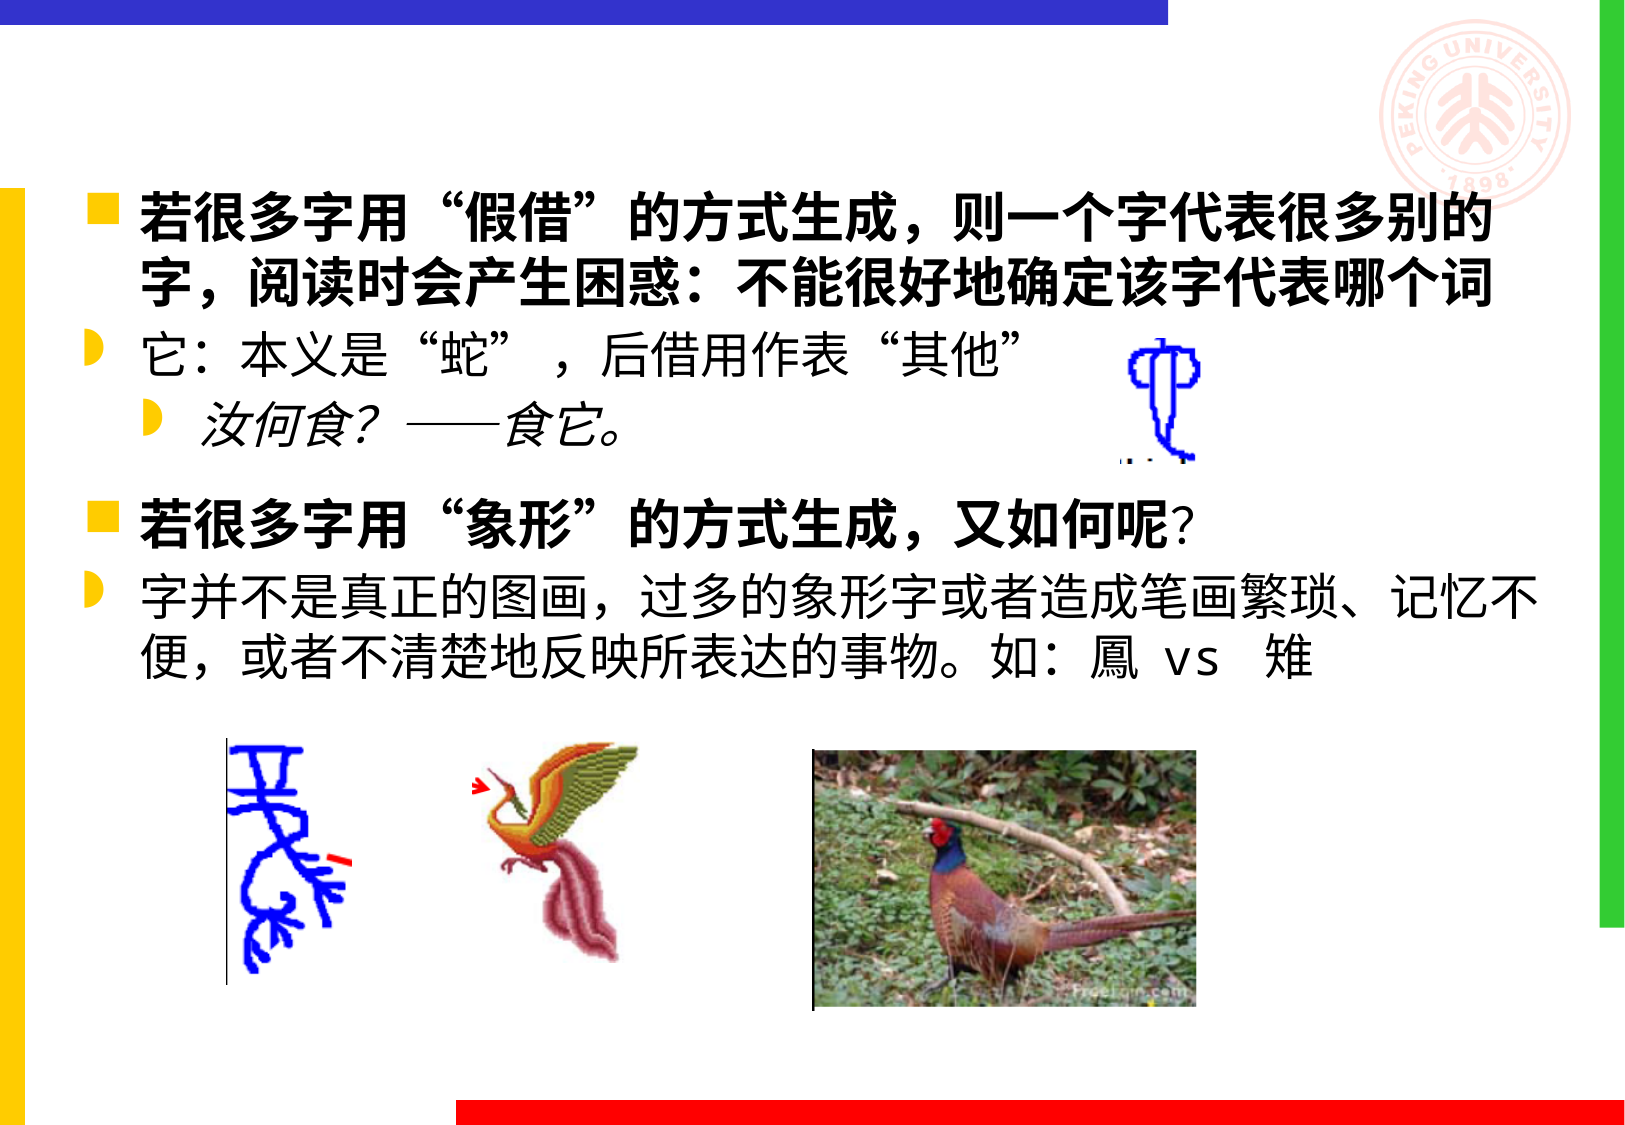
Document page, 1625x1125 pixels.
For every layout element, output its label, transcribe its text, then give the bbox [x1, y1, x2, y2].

picture [226, 738, 352, 985]
picture [1120, 338, 1215, 465]
list 若很多字用“假借”的方式生成，则一个字代表很多别的字，阅读时会产生困惑：不能很好地确定该字代表哪个词 它：本义是“蛇” ，后借用作表“其他” 汝何食？——食它。 若很多字用“象形”的方式生成，又如何呢？ 字并不是真正的图画，过多的象形字或者造成笔画繁琐、记忆不便，或者不清楚地反映所表达的事物。如：鳳 vs 雉 [68, 175, 1569, 1066]
picture [472, 726, 640, 963]
picture [811, 749, 1204, 1012]
